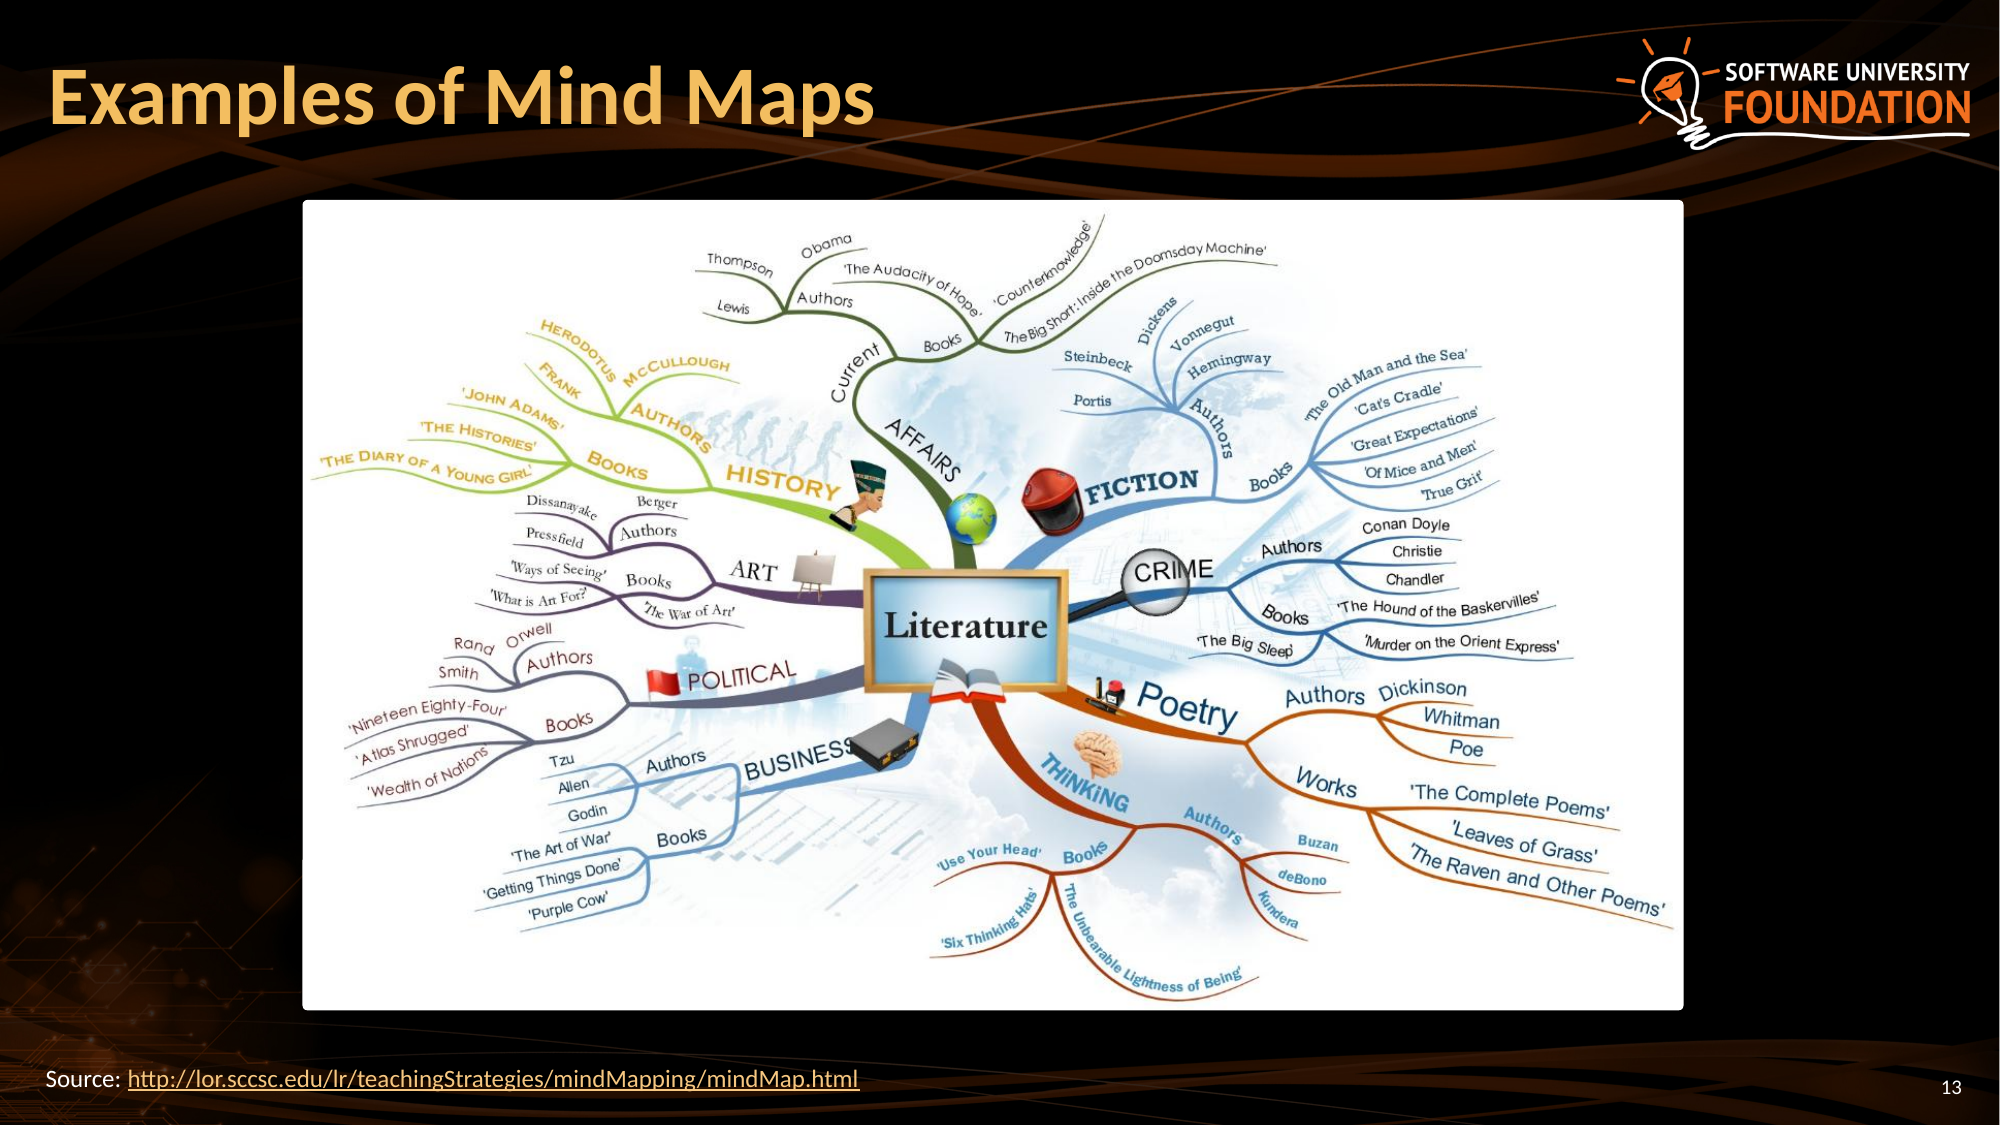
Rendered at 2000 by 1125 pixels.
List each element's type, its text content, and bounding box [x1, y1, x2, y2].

picture [0, 0, 2000, 1125]
text_box Source: http://lor.sccsc.edu/lr/teachingStrategies/mindMapping/mindMap.html [30, 1055, 1406, 1100]
slide_number 13 [1897, 1070, 1968, 1103]
title Examples of Mind Maps [30, 6, 1602, 189]
